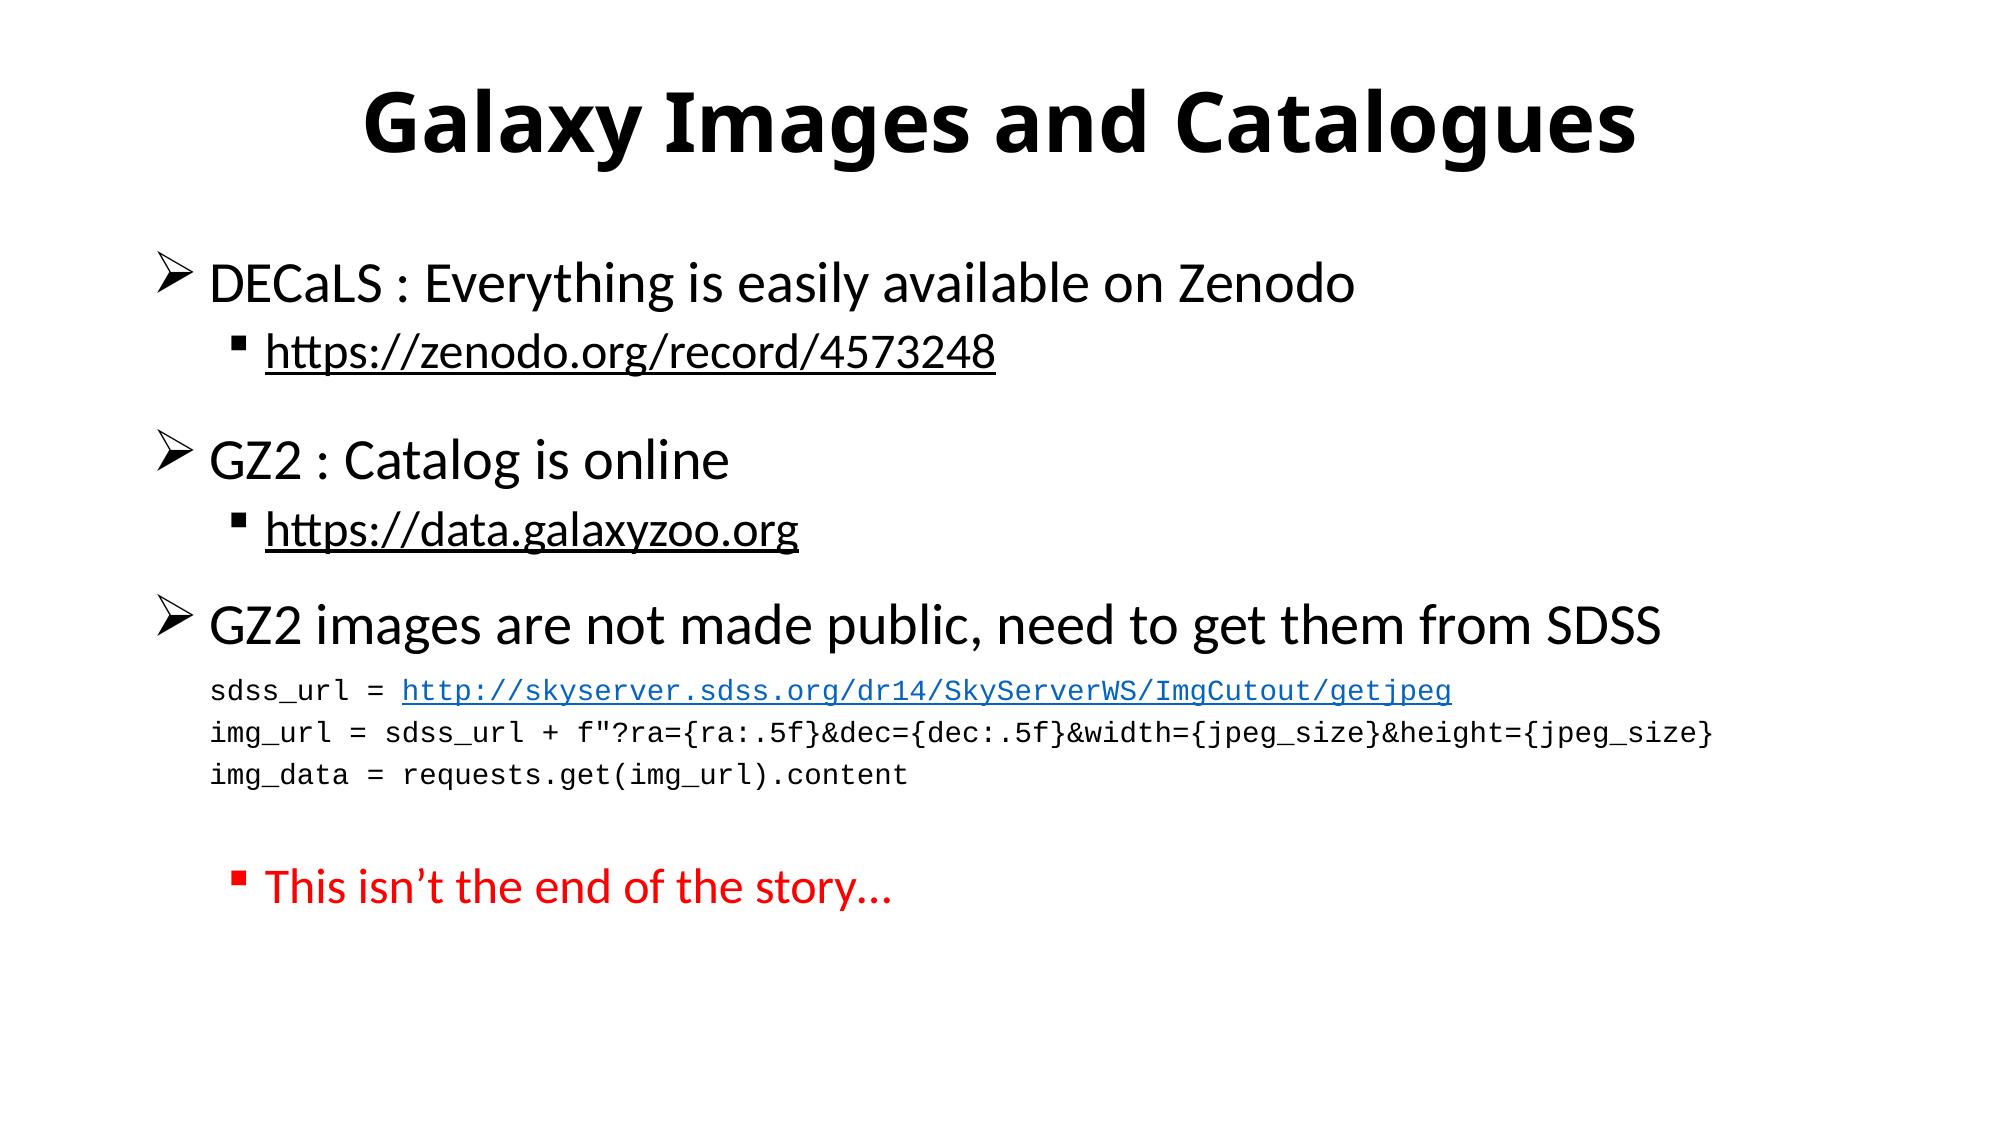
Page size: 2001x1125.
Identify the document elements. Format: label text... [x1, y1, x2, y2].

text_box sdss_url = http://skyserver.sdss.org/dr14/SkyServerWS/ImgCutout/getjpeg img_url = sdss_url + f"?ra={ra:.5f}&dec={dec:.5f}&width={jpeg_size}&height={jpeg_size} img_data = requests.get(img_url).content [194, 657, 1846, 798]
list DECaLS : Everything is easily available on Zenodo https://zenodo.org/record/4573248 GZ2 : Catalog is online https://data.galaxyzoo.org GZ2 images are not made public, need to get them from SDSS This isn’t the end of the story… [137, 244, 1863, 1014]
title Galaxy Images and Catalogues [137, 59, 1863, 193]
